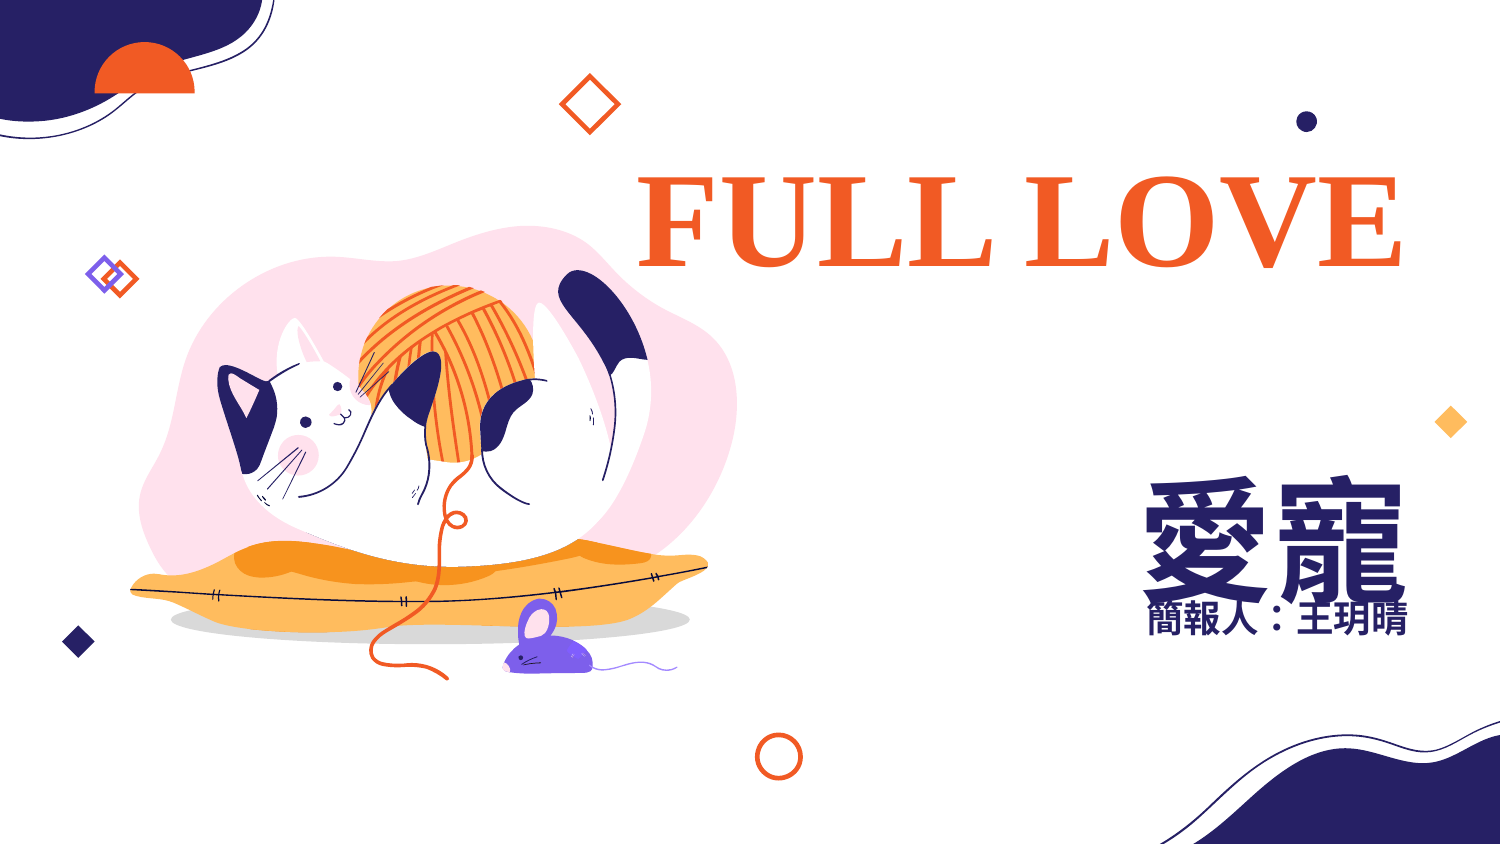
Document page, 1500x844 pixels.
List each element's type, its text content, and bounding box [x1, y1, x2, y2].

subtitle 簡報人：王玥晴 [1048, 569, 1424, 666]
title FULL LOVE 愛寵 [600, 187, 1424, 563]
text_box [129, 225, 742, 681]
